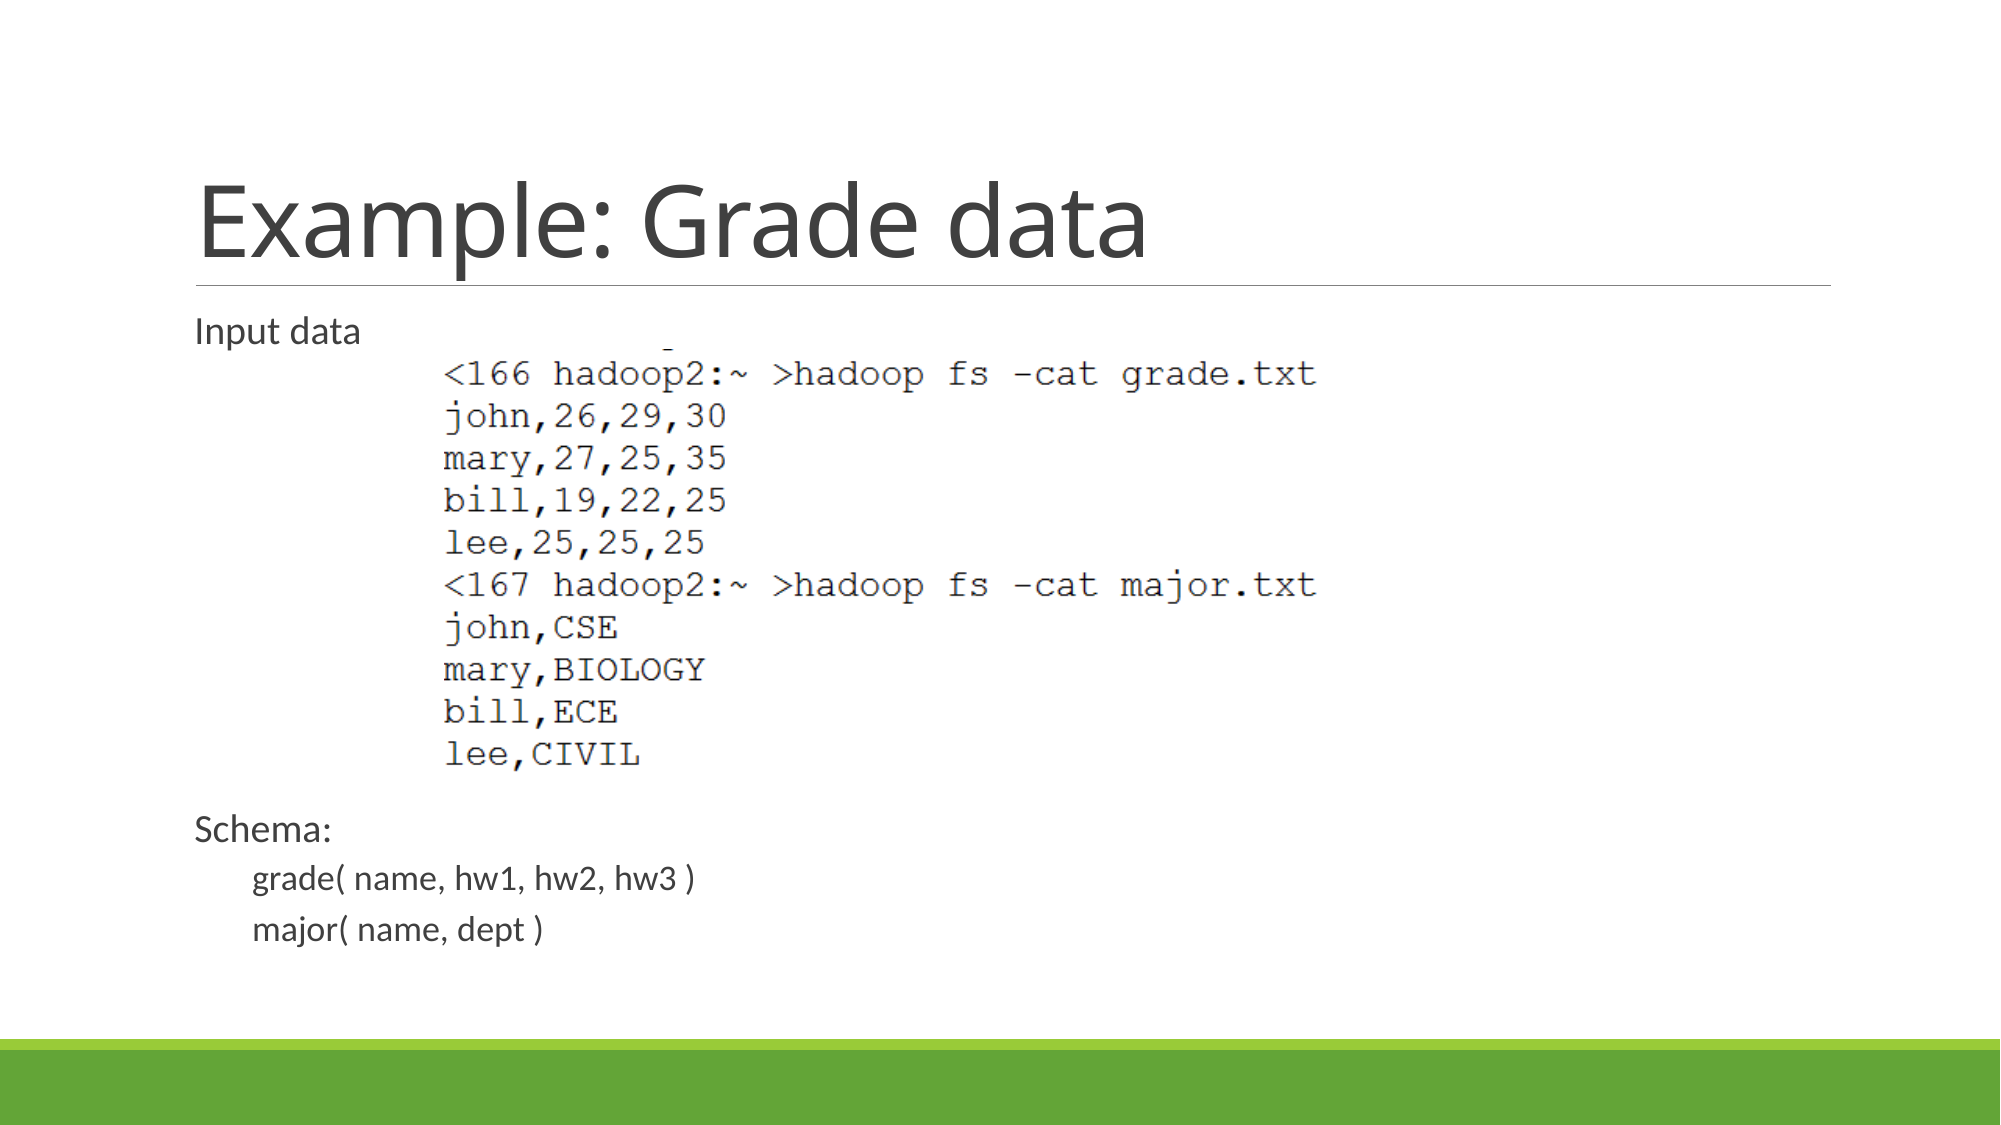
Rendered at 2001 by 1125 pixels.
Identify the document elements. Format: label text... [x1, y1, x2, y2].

title Example: Grade data [180, 47, 1830, 285]
picture [443, 348, 1341, 776]
list Input data Schema: grade( name, hw1, hw2, hw3 ) major( name, dept ) [180, 302, 1830, 963]
